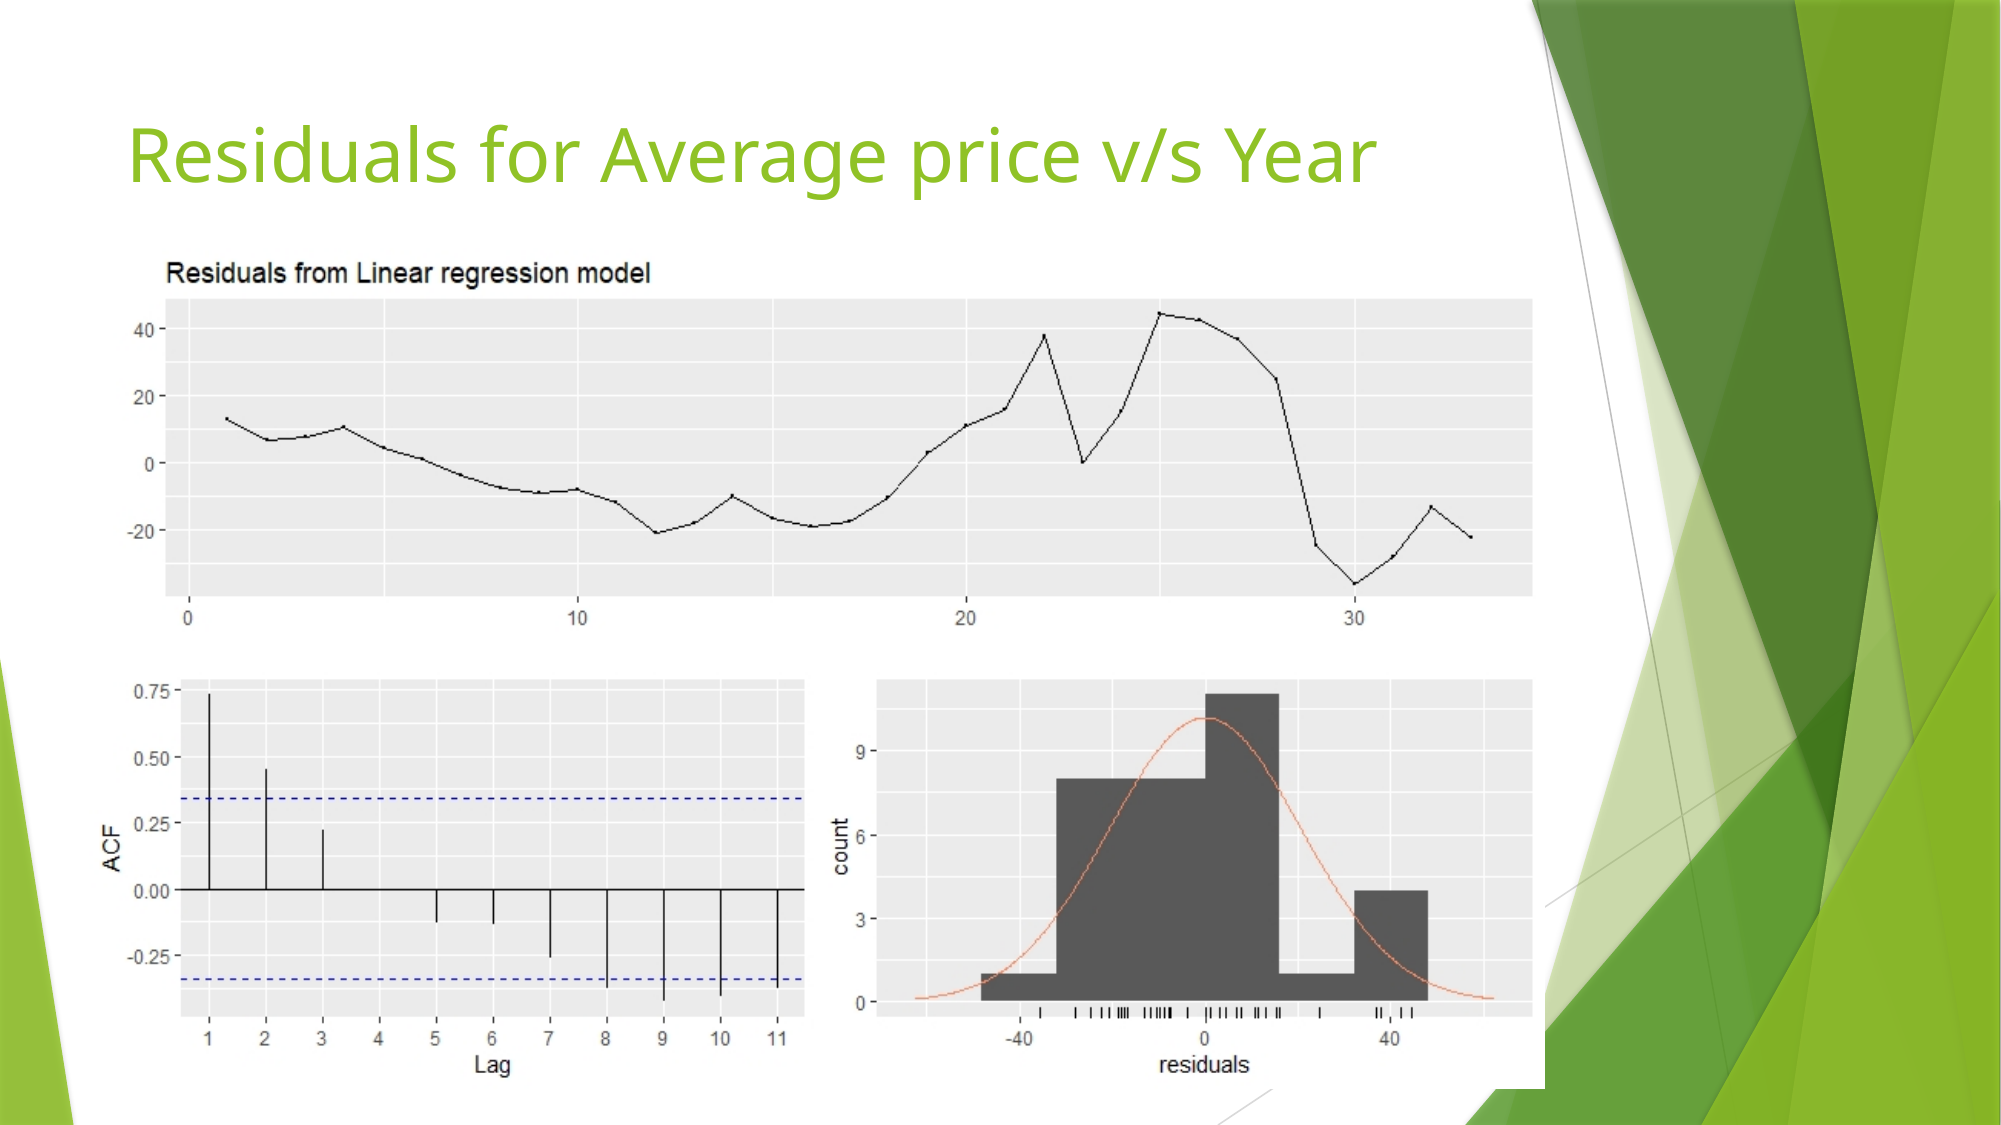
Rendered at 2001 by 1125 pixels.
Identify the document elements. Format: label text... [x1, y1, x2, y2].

picture [88, 247, 1546, 1090]
title Residuals for Average price v/s Year [111, 99, 1522, 247]
